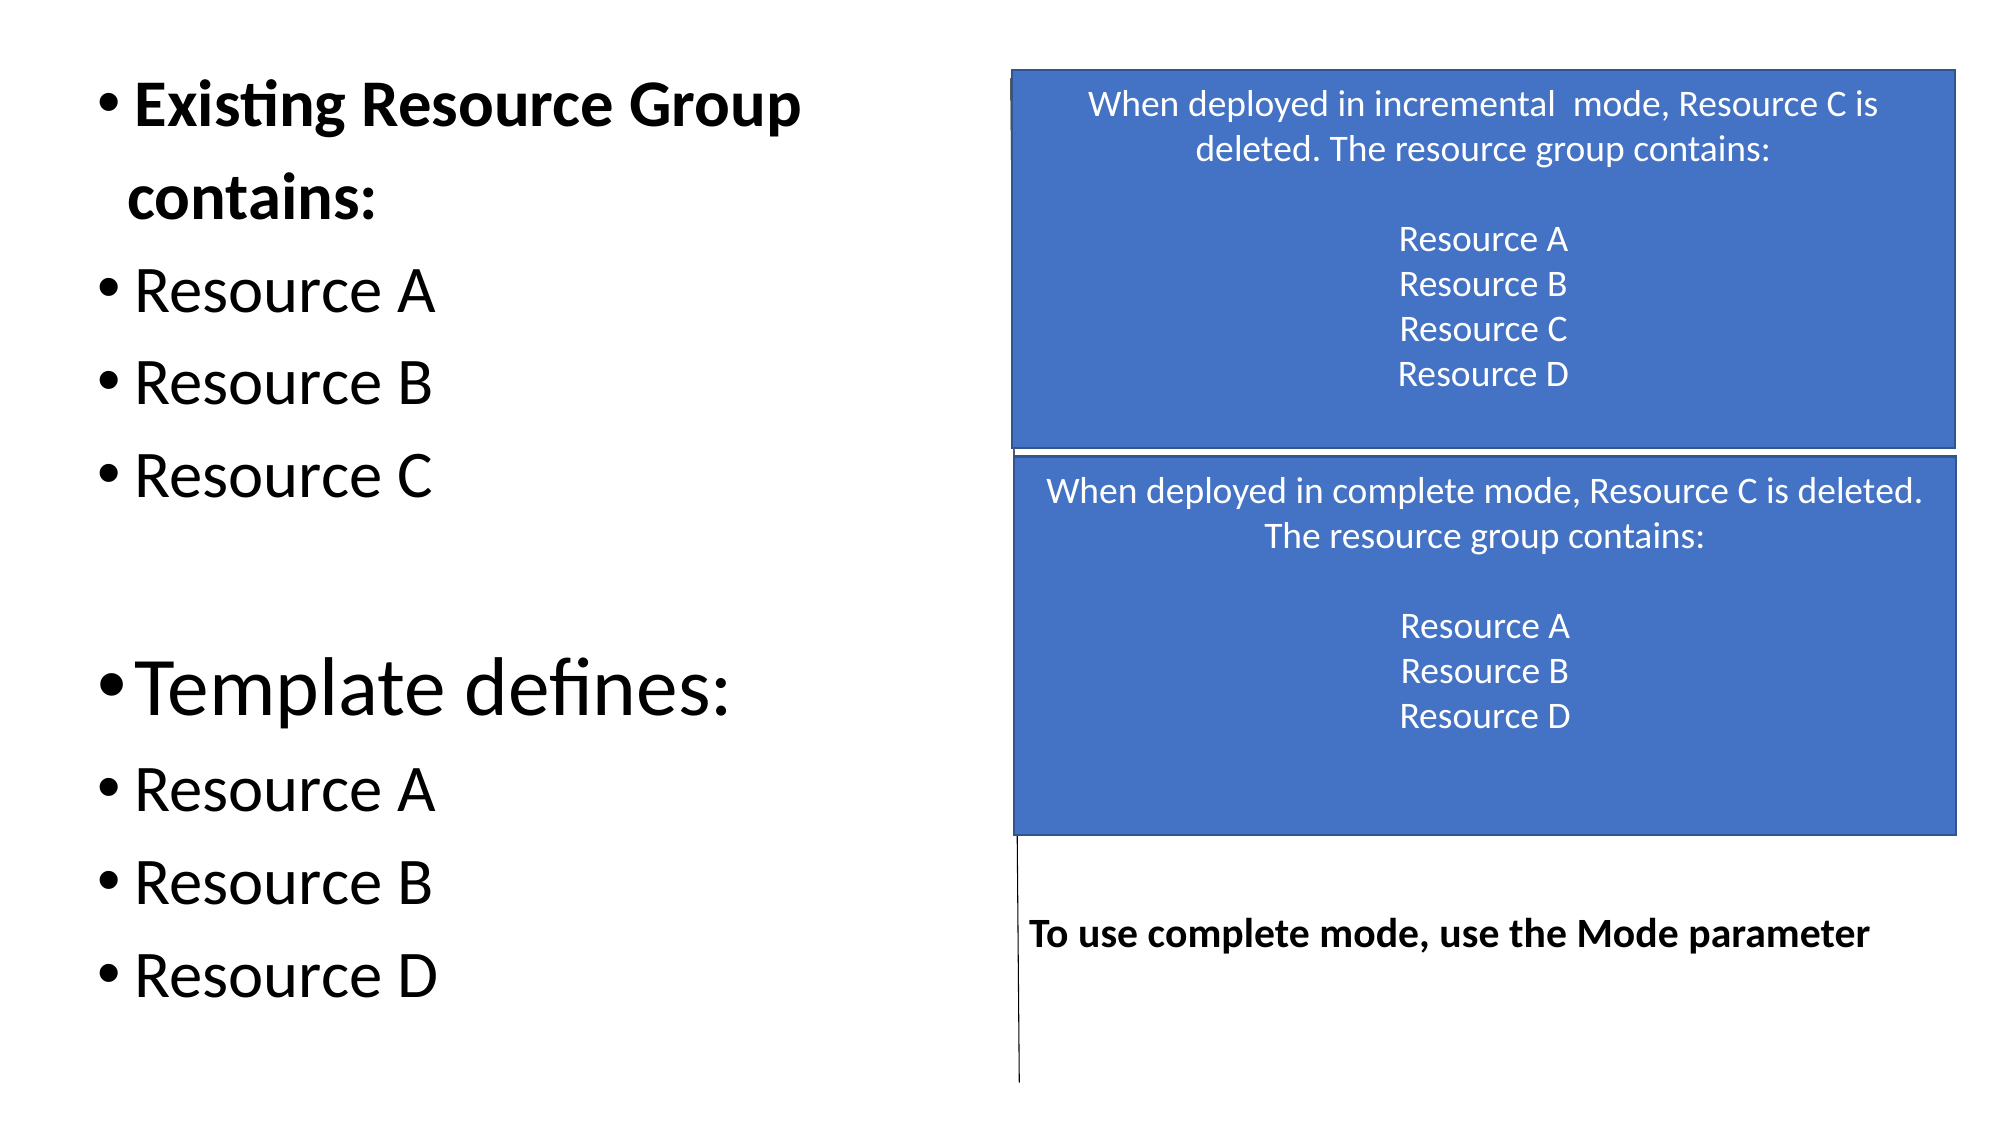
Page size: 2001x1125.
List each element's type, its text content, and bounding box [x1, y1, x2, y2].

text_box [1010, 78, 1020, 1083]
text_box When deployed in complete mode, Resource C is deleted. The resource group contains: Resource A Resource B Resource D [1020, 455, 1957, 836]
text_box When deployed in incremental mode, Resource C is deleted. The resource group contains: Resource A Resource B Resource C Resource D [1011, 69, 1956, 449]
list Existing Resource Group contains: Resource A Resource B Resource C Template defines: Resource A Resource B Resource D [82, 61, 1957, 1083]
text_box To use complete mode, use the Mode parameter [1020, 898, 1949, 964]
